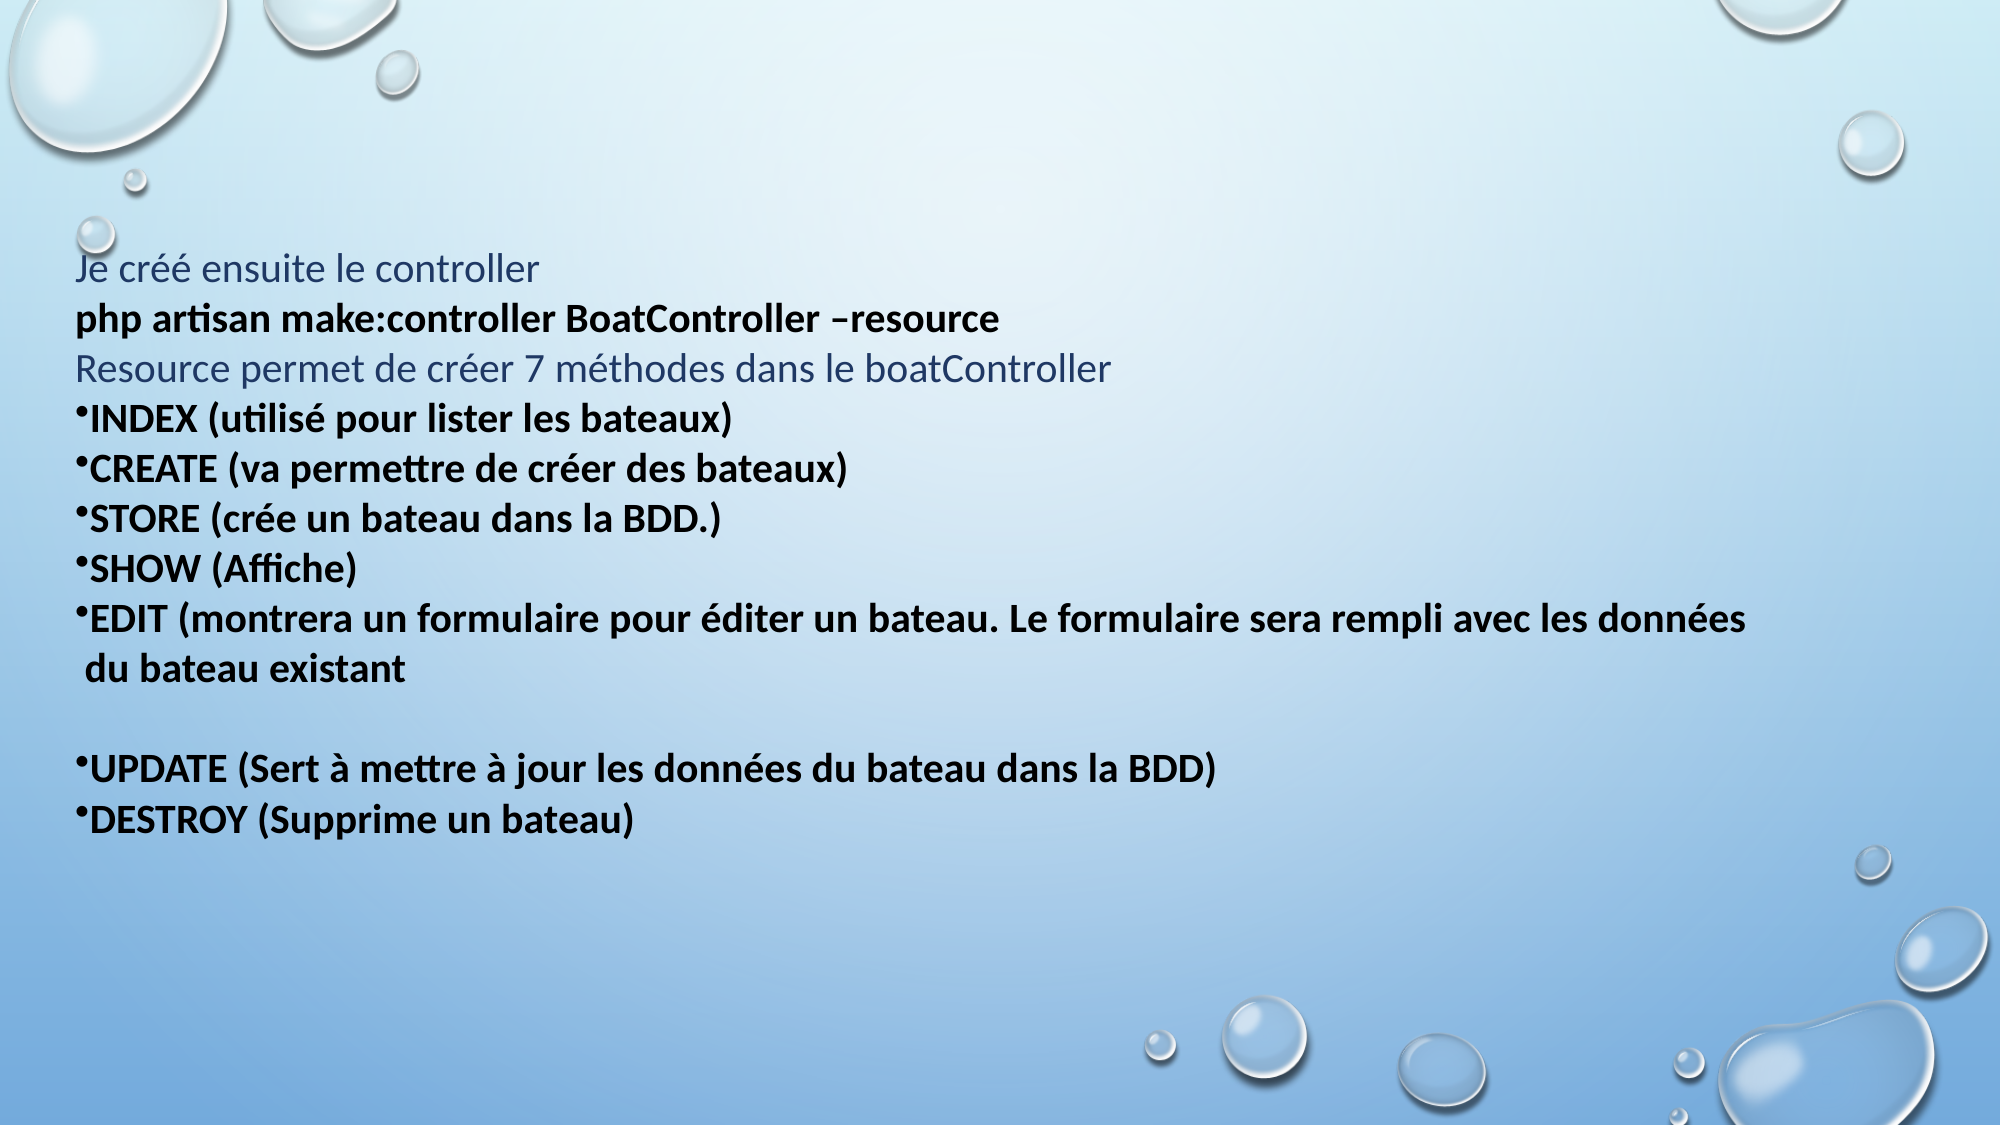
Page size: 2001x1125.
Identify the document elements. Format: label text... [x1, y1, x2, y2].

picture [0, 0, 2000, 1125]
text_box Je créé ensuite le controller php artisan make:controller BoatController –resource Resource permet de créer 7 méthodes dans le boatController INDEX (utilisé pour lister les bateaux) CREATE (va permettre de créer des bateaux) STORE (crée un bateau dans la BDD.) SHOW (Affiche) EDIT (montrera un formulaire pour éditer un bateau. Le formulaire sera rempli avec les données du bateau existant UPDATE (Sert à mettre à jour les données du bateau dans la BDD) DESTROY (Supprime un bateau) [0, 233, 1824, 892]
